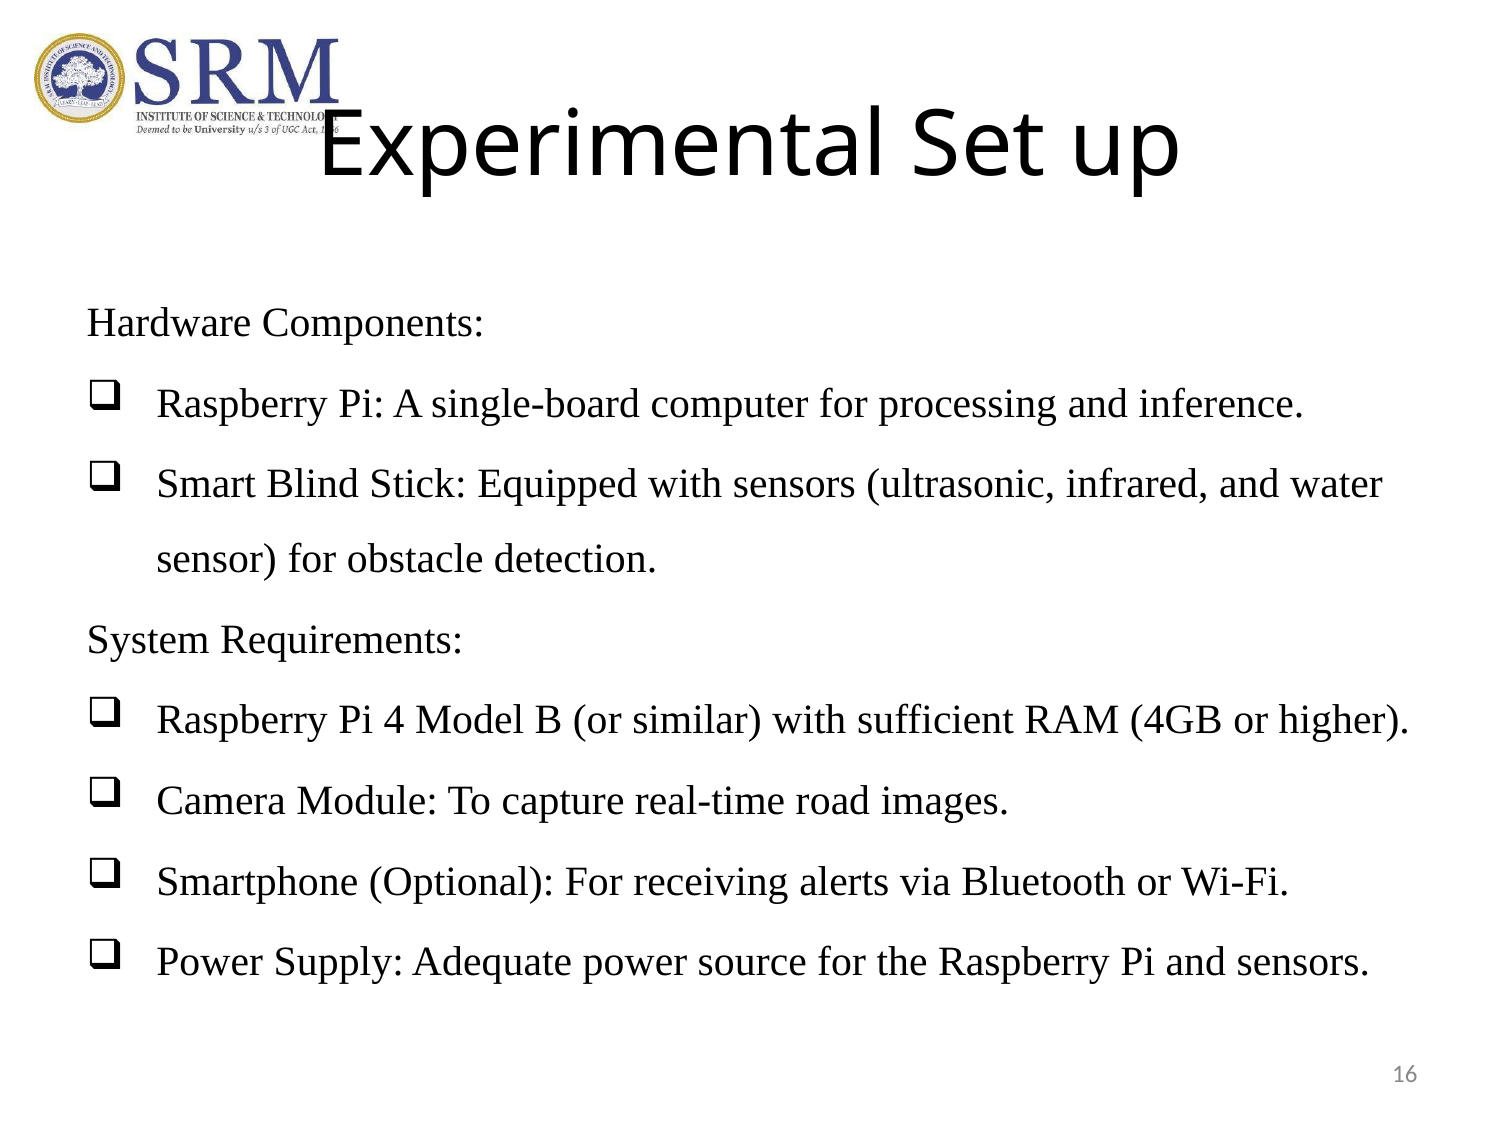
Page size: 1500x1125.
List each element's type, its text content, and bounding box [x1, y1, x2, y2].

list Hardware Components: Raspberry Pi: A single-board computer for processing and inference. Smart Blind Stick: Equipped with sensors (ultrasonic, infrared, and water sensor) for obstacle detection. System Requirements: Raspberry Pi 4 Model B (or similar) with sufficient RAM (4GB or higher). Camera Module: To capture real-time road images. Smartphone (Optional): For receiving alerts via Bluetooth or Wi-Fi. Power Supply: Adequate power source for the Raspberry Pi and sensors. [75, 262, 1425, 1005]
picture [34, 33, 339, 135]
slide_number 16 [1382, 1052, 1425, 1093]
title Experimental Set up [75, 45, 1425, 233]
